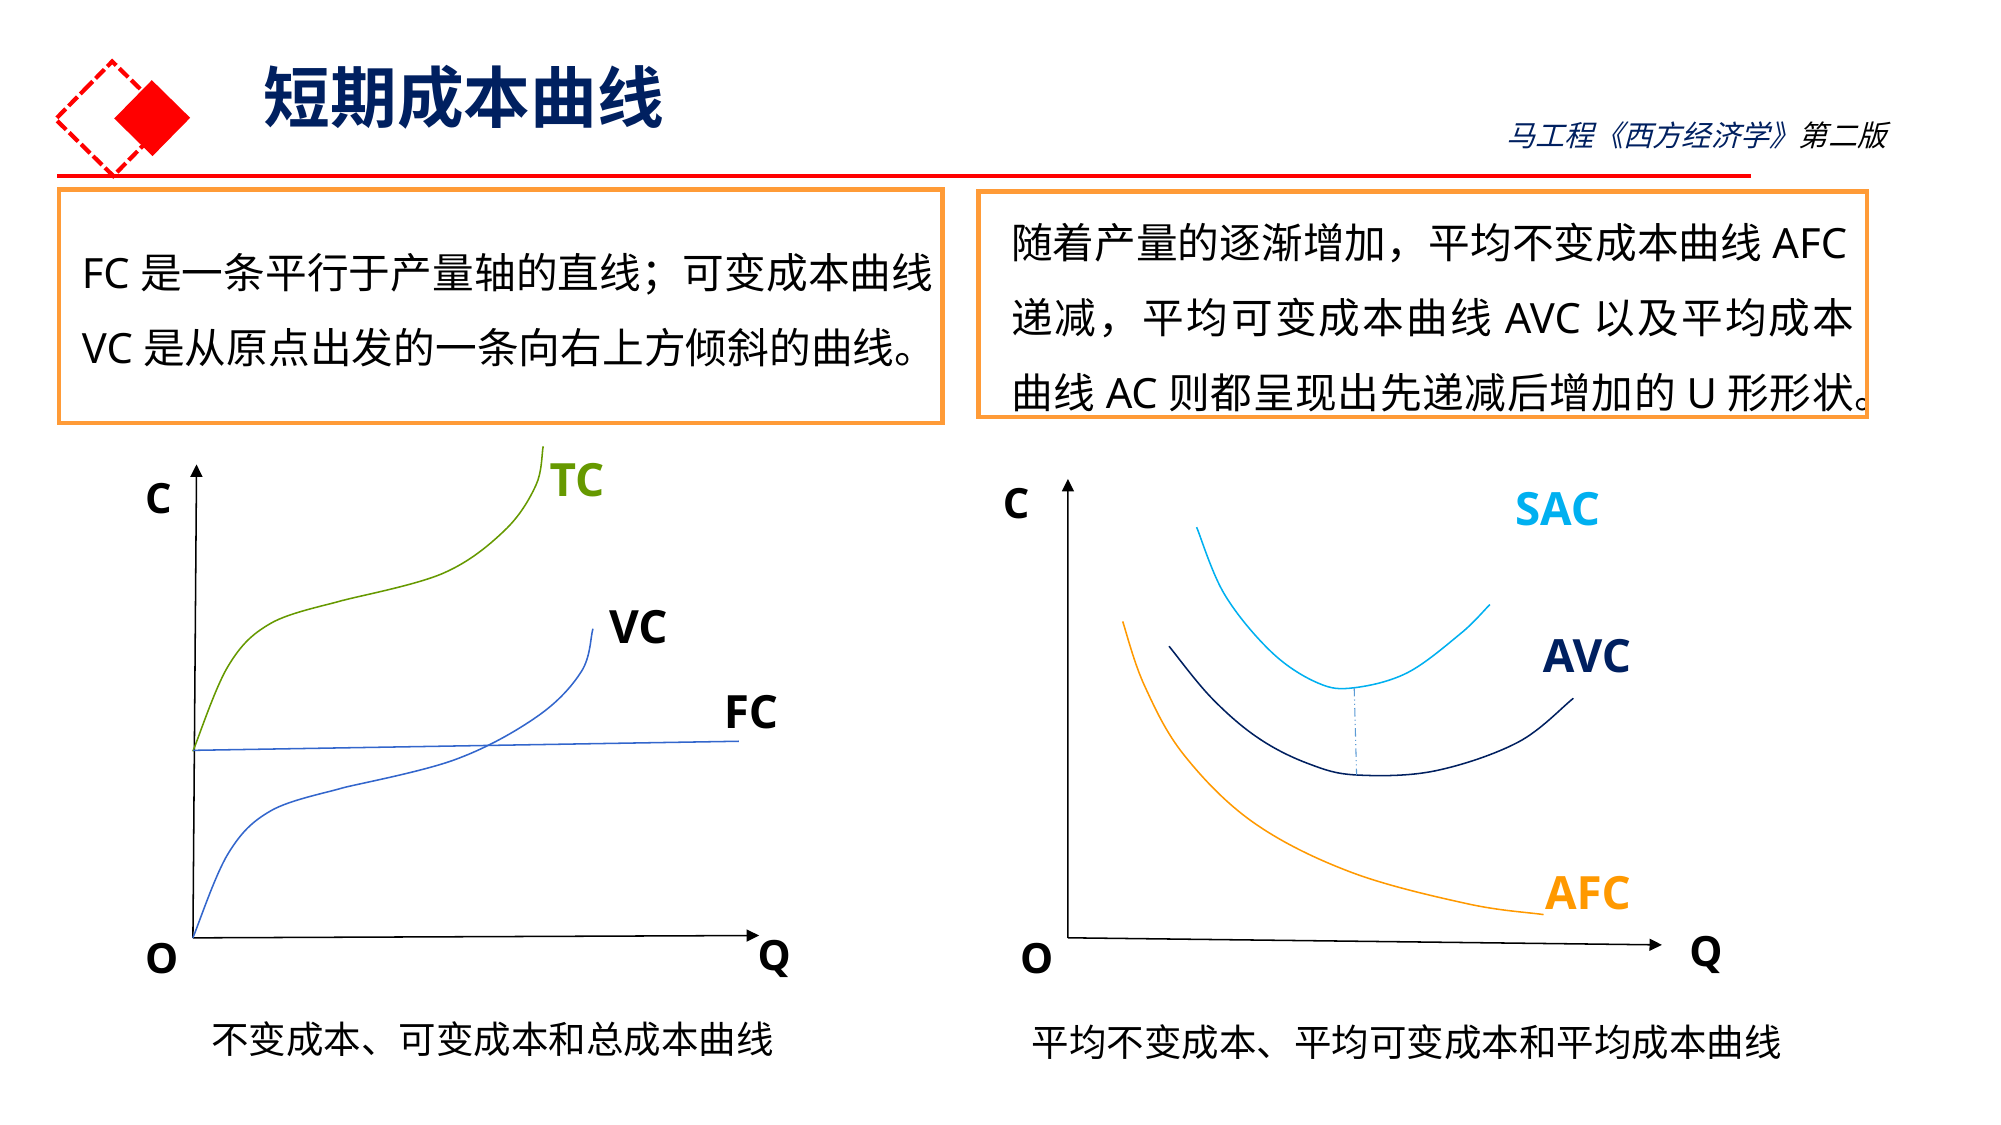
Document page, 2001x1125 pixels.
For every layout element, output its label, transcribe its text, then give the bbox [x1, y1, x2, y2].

text_box [342, 628, 593, 788]
text_box [978, 191, 1867, 418]
text_box [1067, 937, 1662, 951]
text_box [190, 464, 203, 745]
text_box 不变成本、可变成本和总成本曲线 [196, 1008, 834, 1069]
text_box 马工程《西方经济学》第二版 [1491, 109, 1979, 160]
text_box TC [534, 453, 635, 504]
text_box [1061, 478, 1075, 937]
text_box [114, 80, 191, 157]
text_box C [130, 478, 181, 516]
text_box [58, 189, 943, 423]
text_box FC [709, 684, 809, 735]
text_box 随着产量的逐渐增加，平均不变成本曲线AFC递减，平均可变成本曲线AVC以及平均成本曲线AC则都呈现出先递减后增加的U形形状。 [996, 184, 1870, 425]
text_box 平均不变成本、平均可变成本和平均成本曲线 [1016, 1011, 1799, 1071]
text_box [192, 788, 343, 938]
text_box [342, 446, 544, 601]
text_box [54, 61, 143, 174]
text_box O [1005, 937, 1056, 976]
text_box [1122, 621, 1544, 915]
text_box [1196, 527, 1490, 689]
text_box Q [742, 935, 793, 973]
text_box VC [594, 600, 695, 651]
text_box SAC [1500, 481, 1601, 532]
text_box 短期成本曲线 [248, 57, 1974, 205]
text_box [1169, 646, 1354, 775]
text_box FC是一条平行于产量轴的直线；可变成本曲线VC是从原点出发的一条向右上方倾斜的曲线。 [943, 214, 954, 380]
text_box [1357, 676, 1574, 776]
text_box AVC [1528, 628, 1628, 679]
text_box Q [1674, 931, 1725, 969]
text_box AFC [1530, 866, 1631, 917]
text_box [746, 929, 759, 935]
text_box [193, 600, 343, 750]
text_box C [988, 483, 1039, 522]
text_box O [130, 937, 181, 976]
